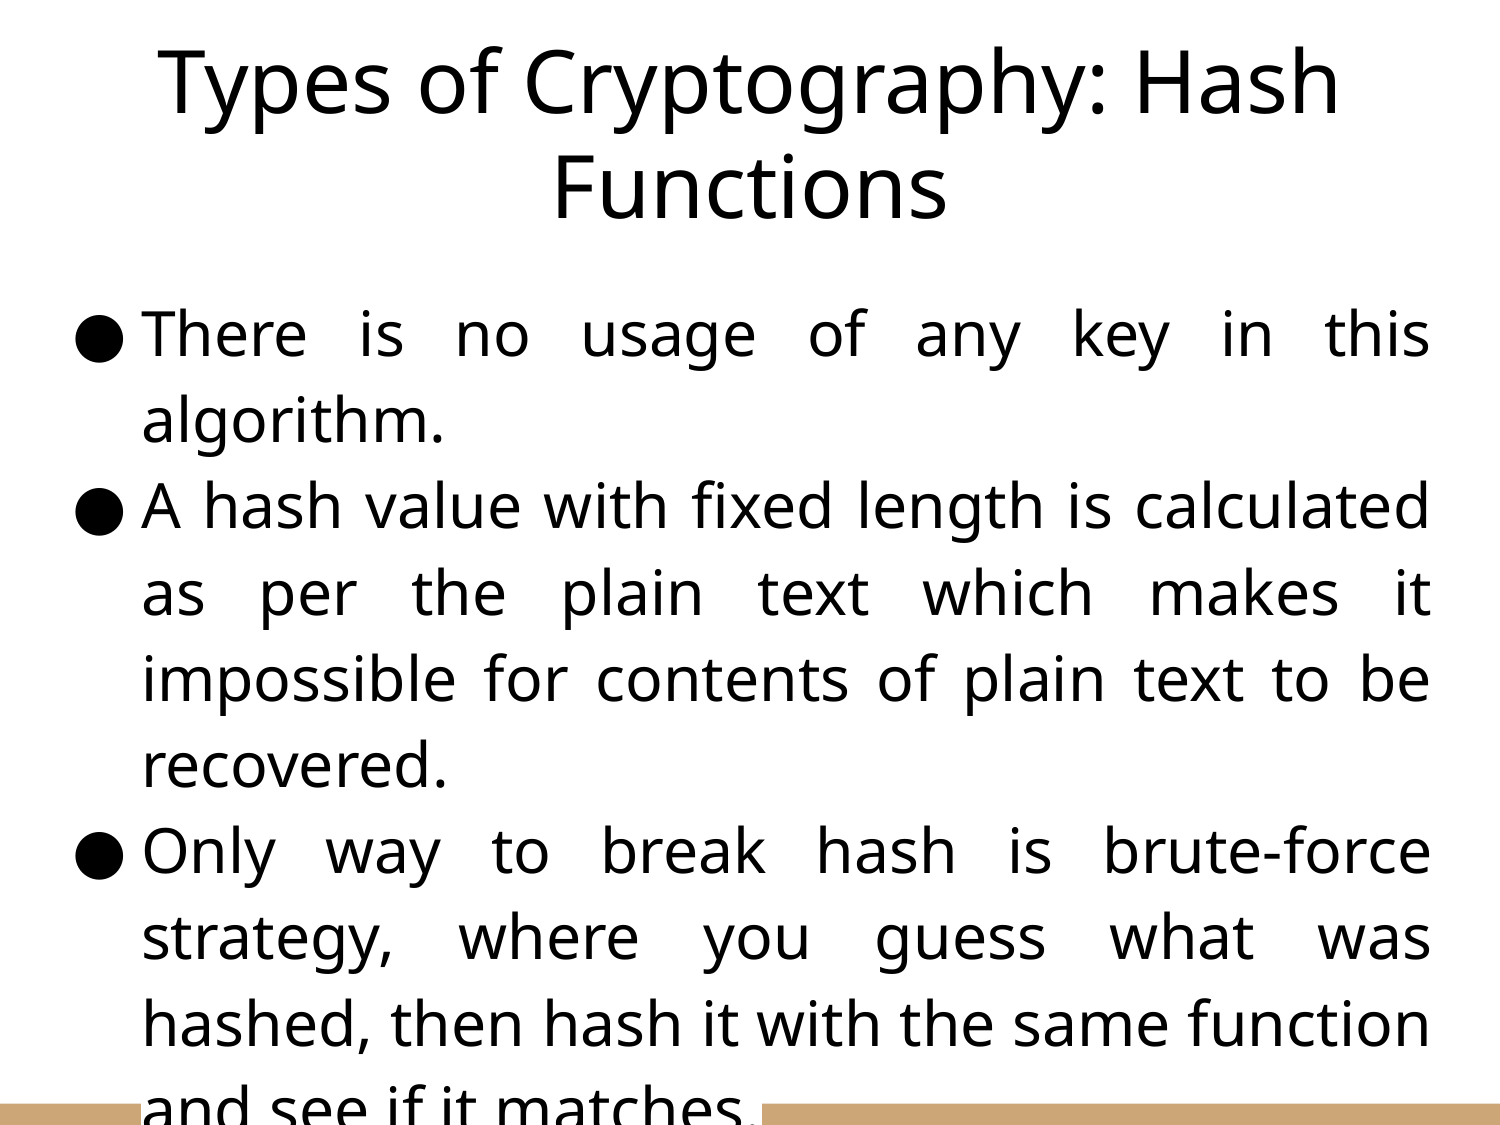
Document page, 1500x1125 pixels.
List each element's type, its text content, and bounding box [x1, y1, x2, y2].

title Types of Cryptography: Hash Functions [51, 69, 1449, 251]
list There is no usage of any key in this algorithm. A hash value with fixed length is calculated as per the plain text which makes it impossible for contents of plain text to be recovered. Only way to break hash is brute-force strategy, where you guess what was hashed, then hash it with the same function and see if it matches. Drawback: Hashing is a one-way function, you can hash the text but you can never unhash it, ever! [51, 267, 1449, 1002]
